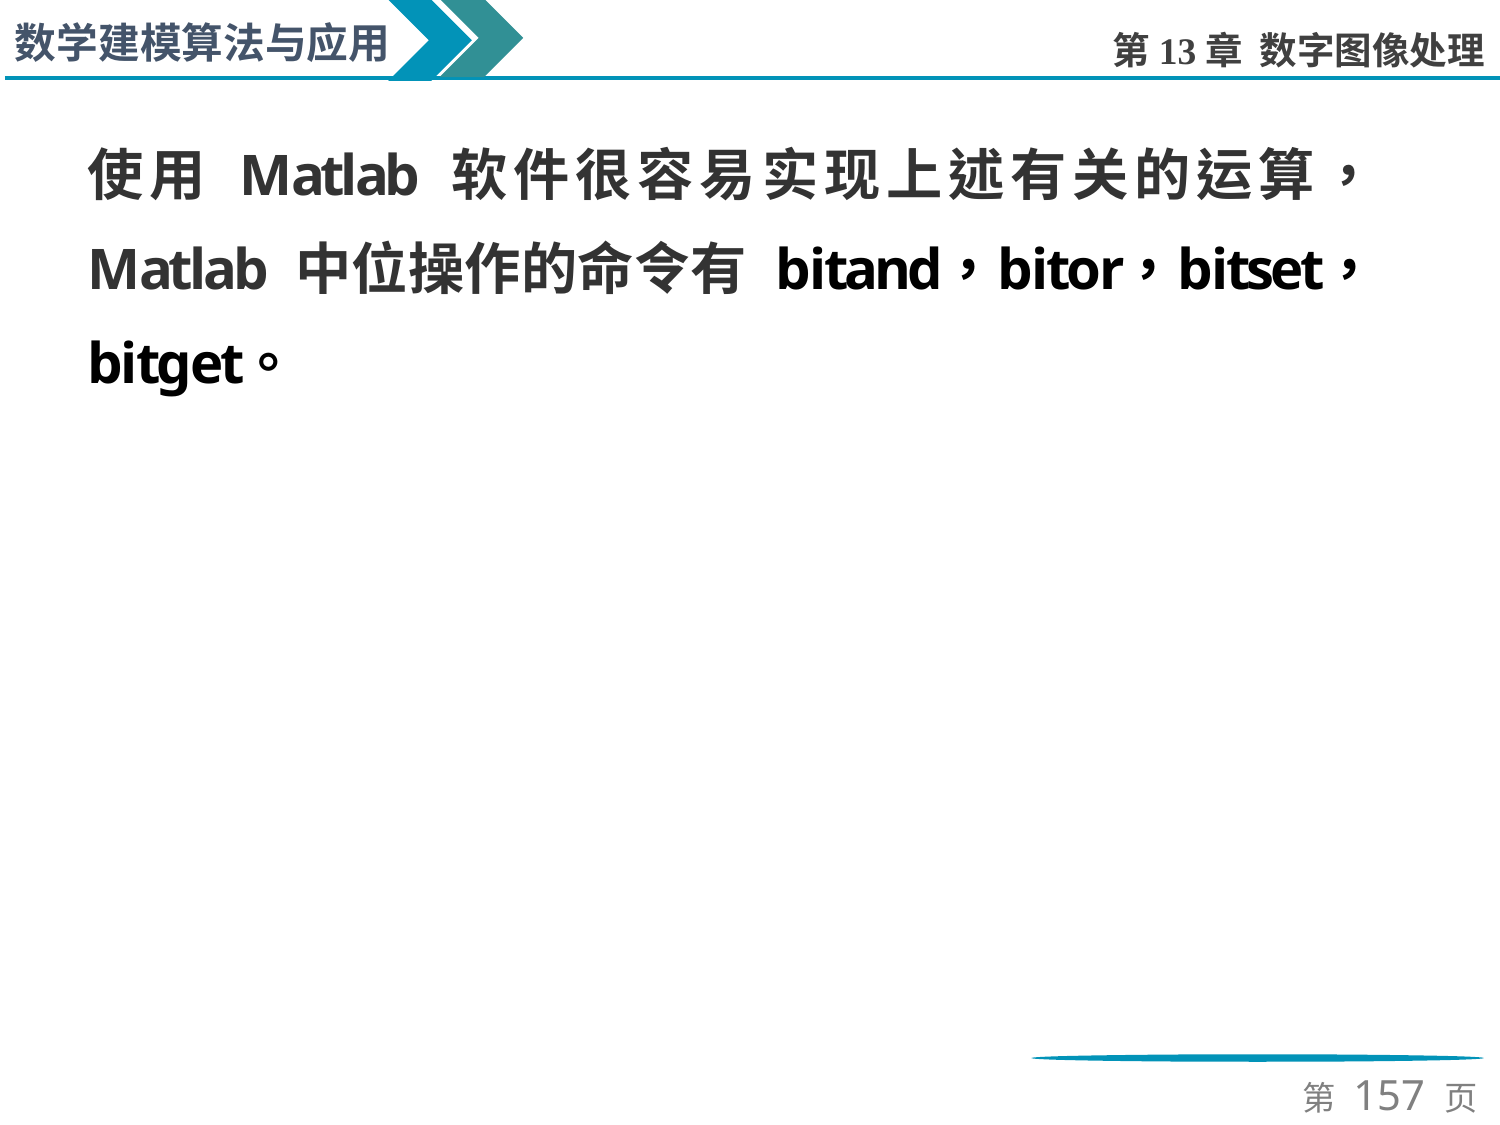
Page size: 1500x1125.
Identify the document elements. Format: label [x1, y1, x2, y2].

text_box [87, 131, 1377, 594]
